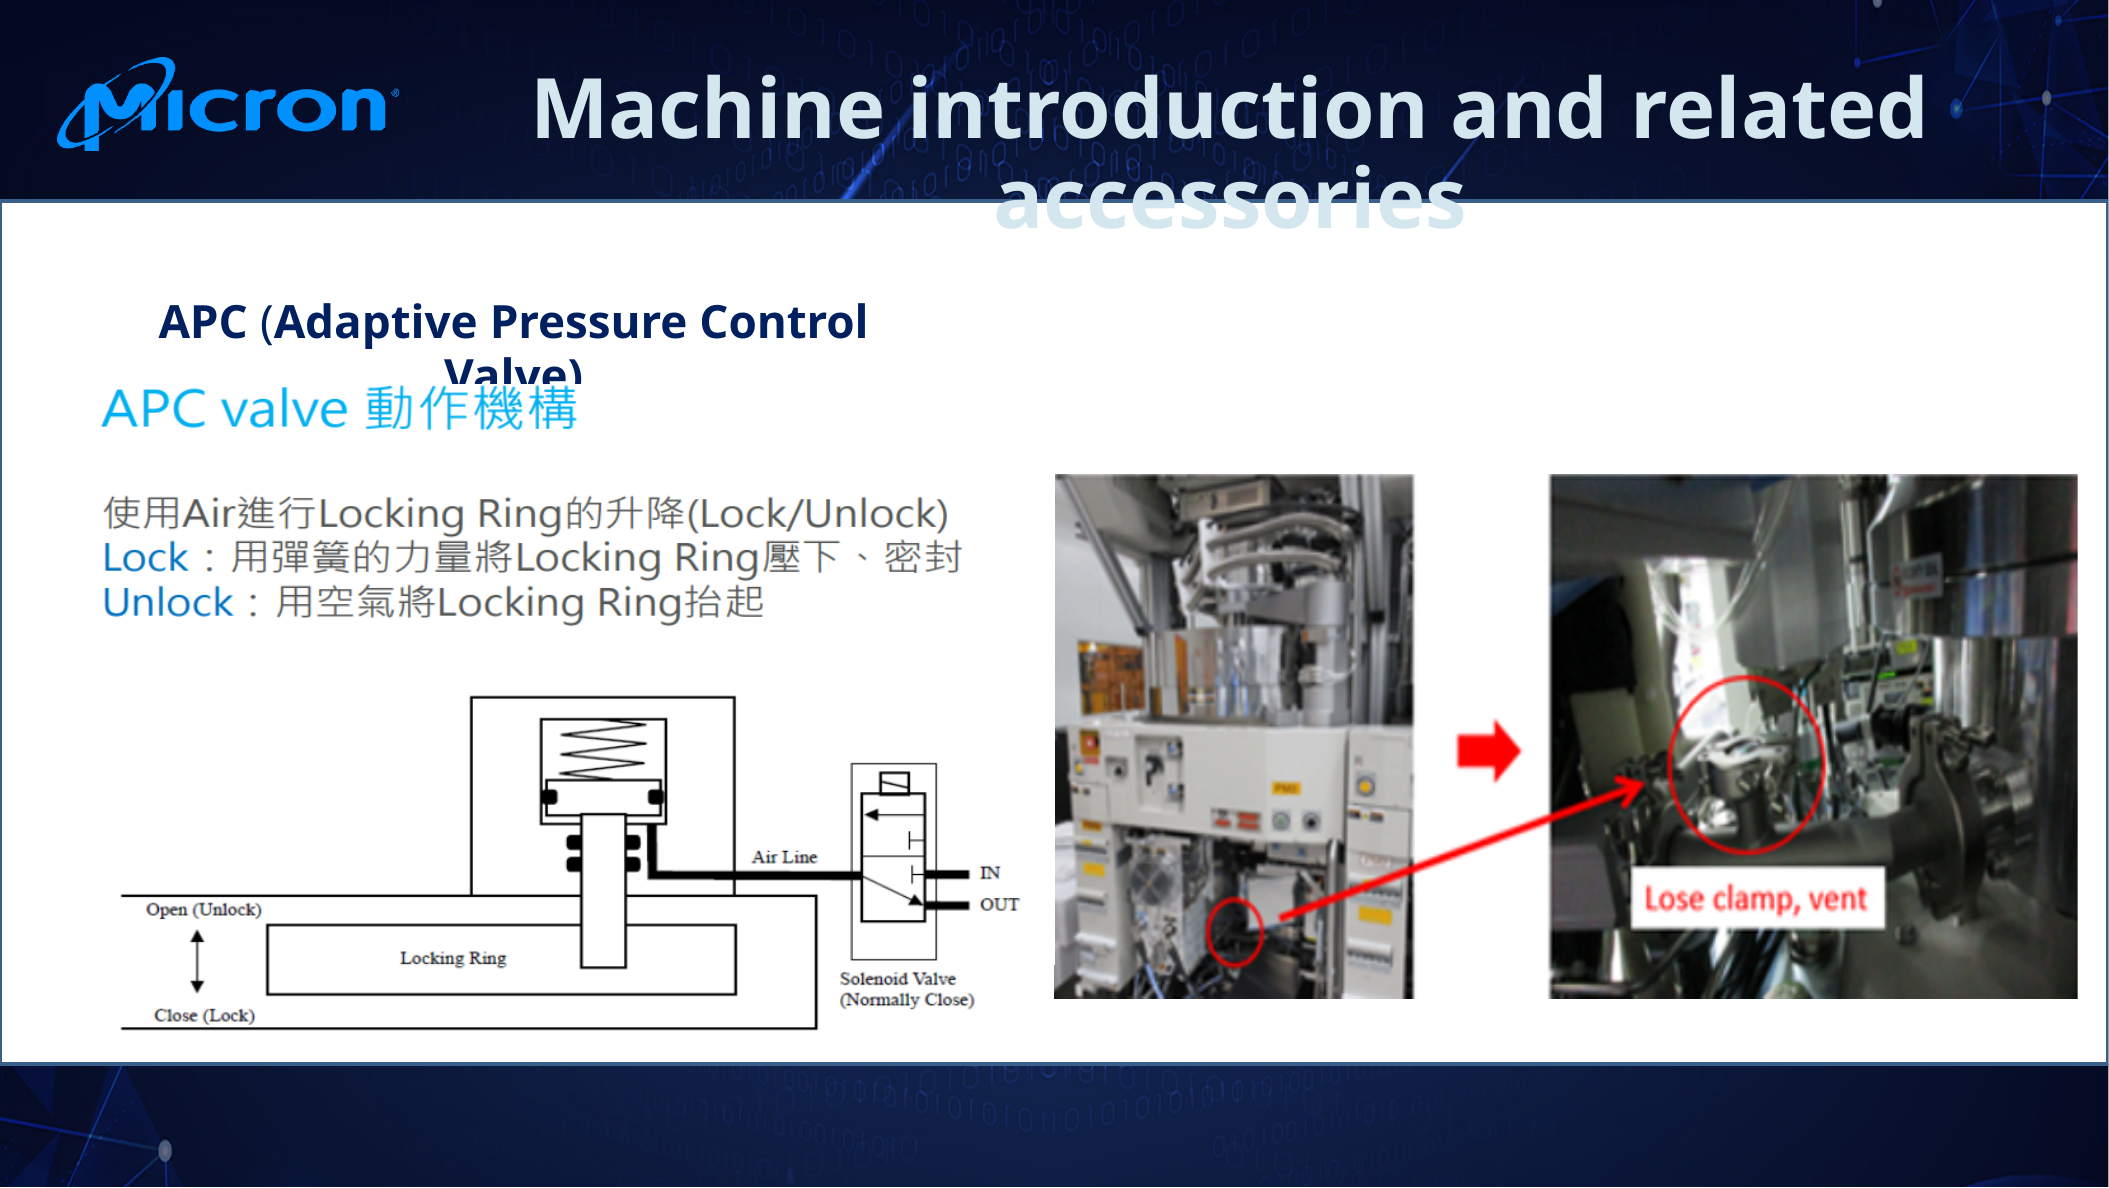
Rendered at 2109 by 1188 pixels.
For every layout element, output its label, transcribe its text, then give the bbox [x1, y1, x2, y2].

picture [0, 0, 2109, 199]
text_box APC (Adaptive Pressure Control Valve) [96, 276, 931, 384]
picture [63, 384, 2078, 1038]
text_box Machine introduction and related accessories [345, 59, 2109, 169]
picture [0, 1066, 2109, 1187]
